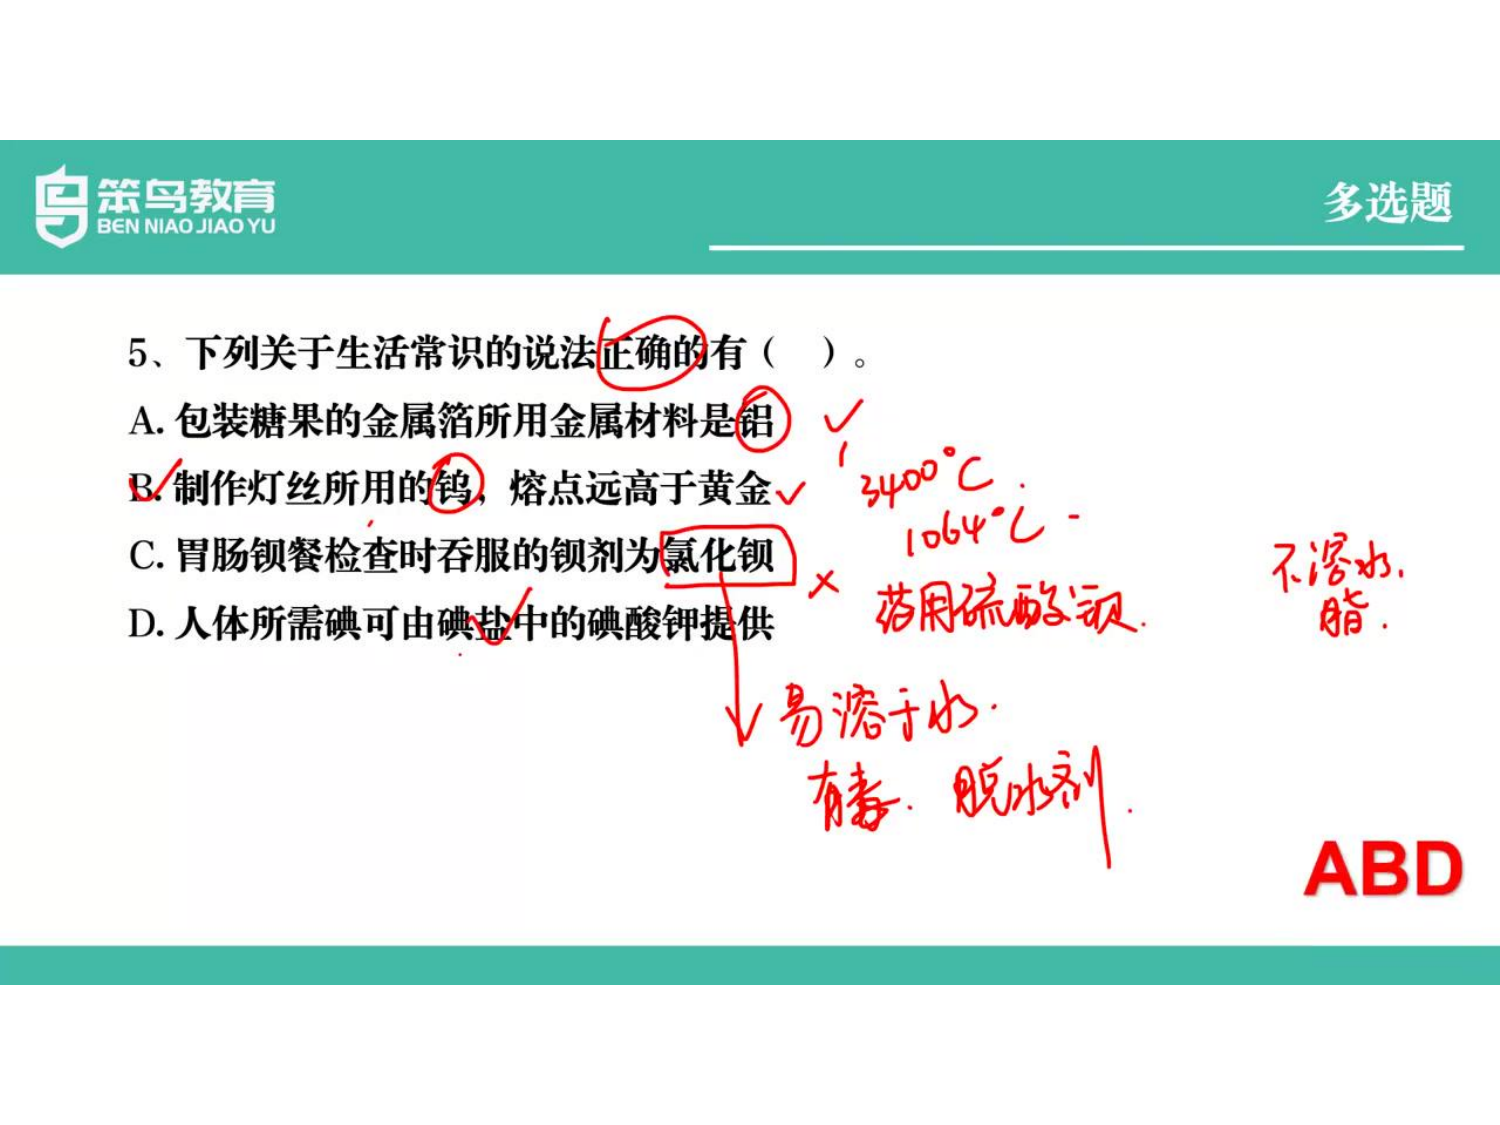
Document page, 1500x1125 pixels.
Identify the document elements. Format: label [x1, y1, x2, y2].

picture [0, 140, 1500, 985]
